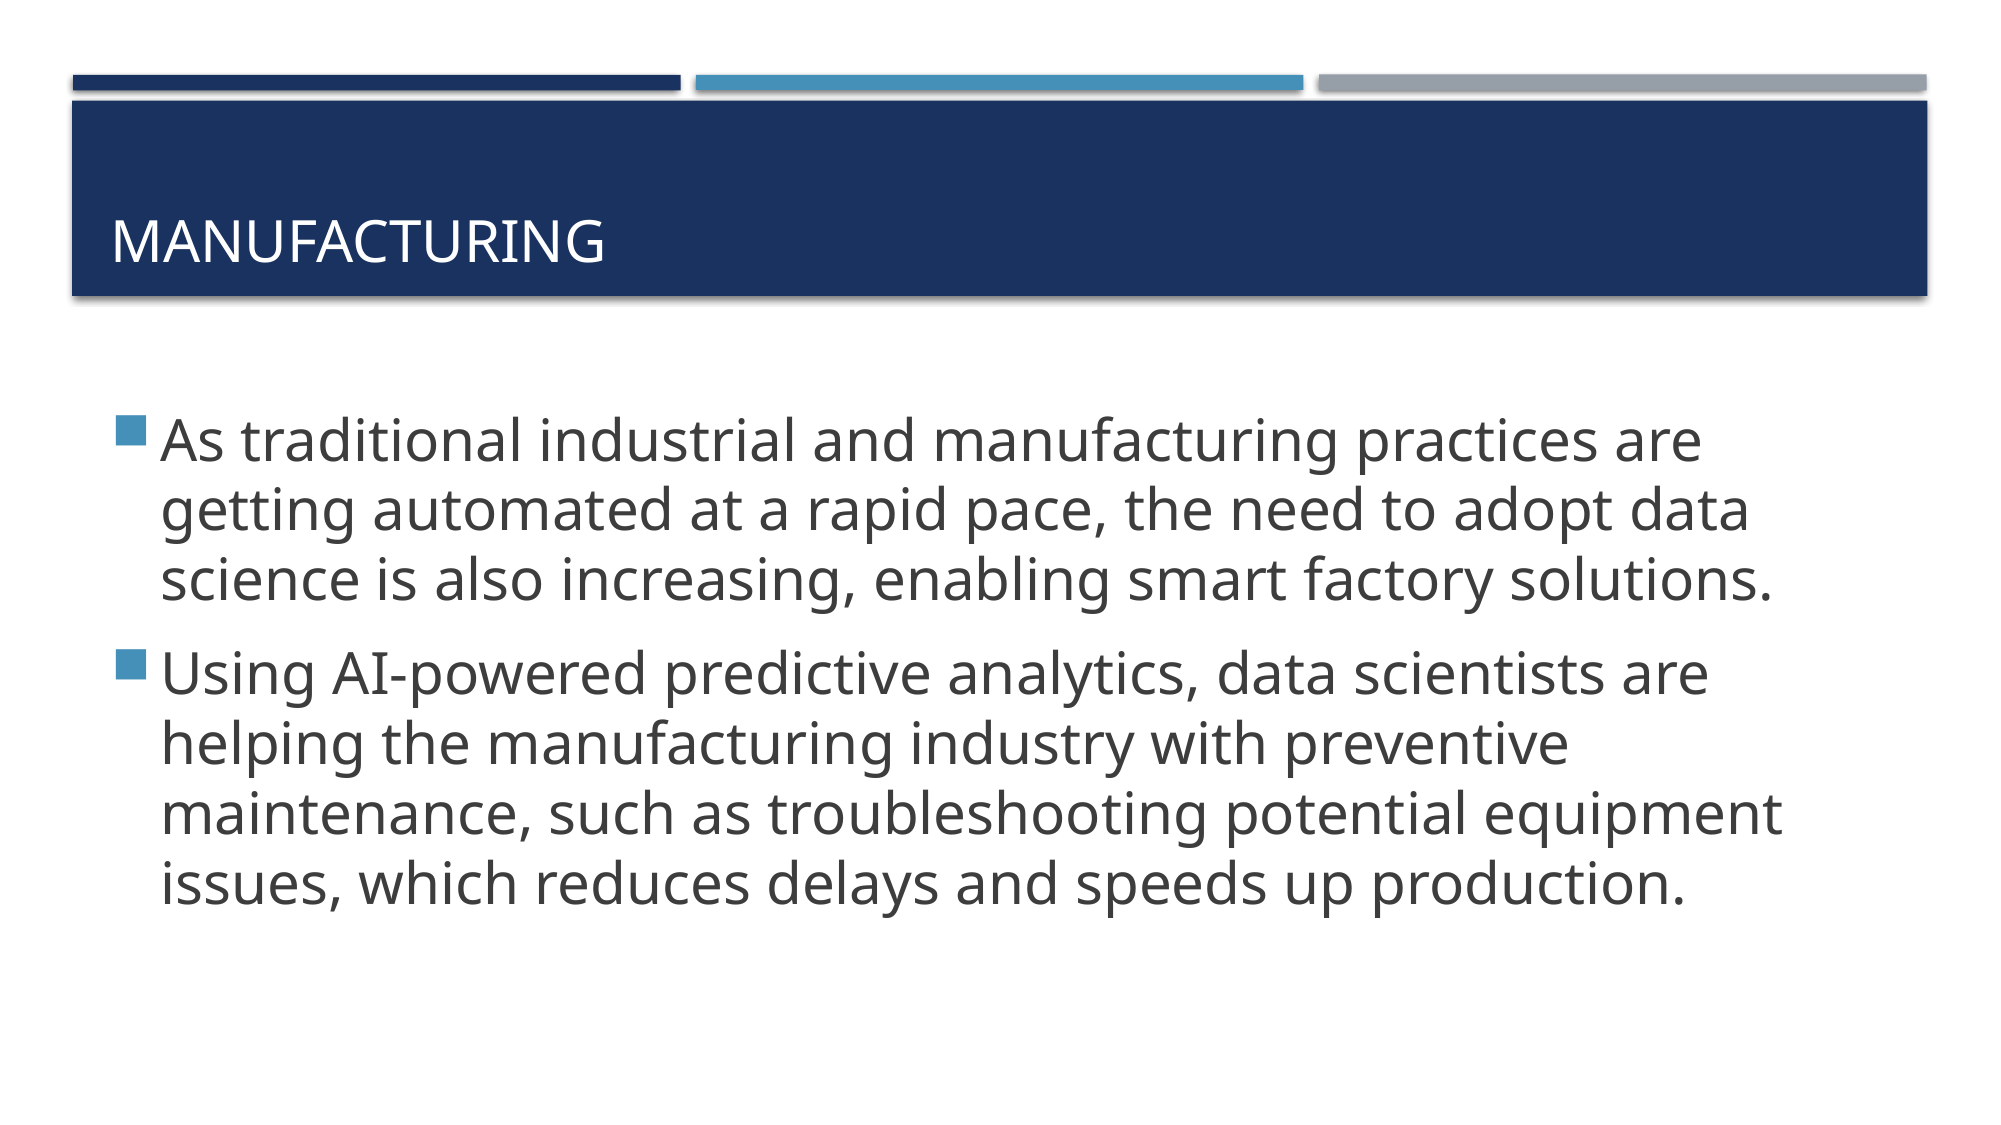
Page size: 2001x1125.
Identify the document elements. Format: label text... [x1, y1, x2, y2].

list As traditional industrial and manufacturing practices are getting automated at a rapid pace, the need to adopt data science is also increasing, enabling smart factory solutions. Using AI-powered predictive analytics, data scientists are helping the manufacturing industry with preventive maintenance, such as troubleshooting potential equipment issues, which reduces delays and speeds up production. [95, 357, 1905, 962]
title Manufacturing [95, 115, 1905, 282]
